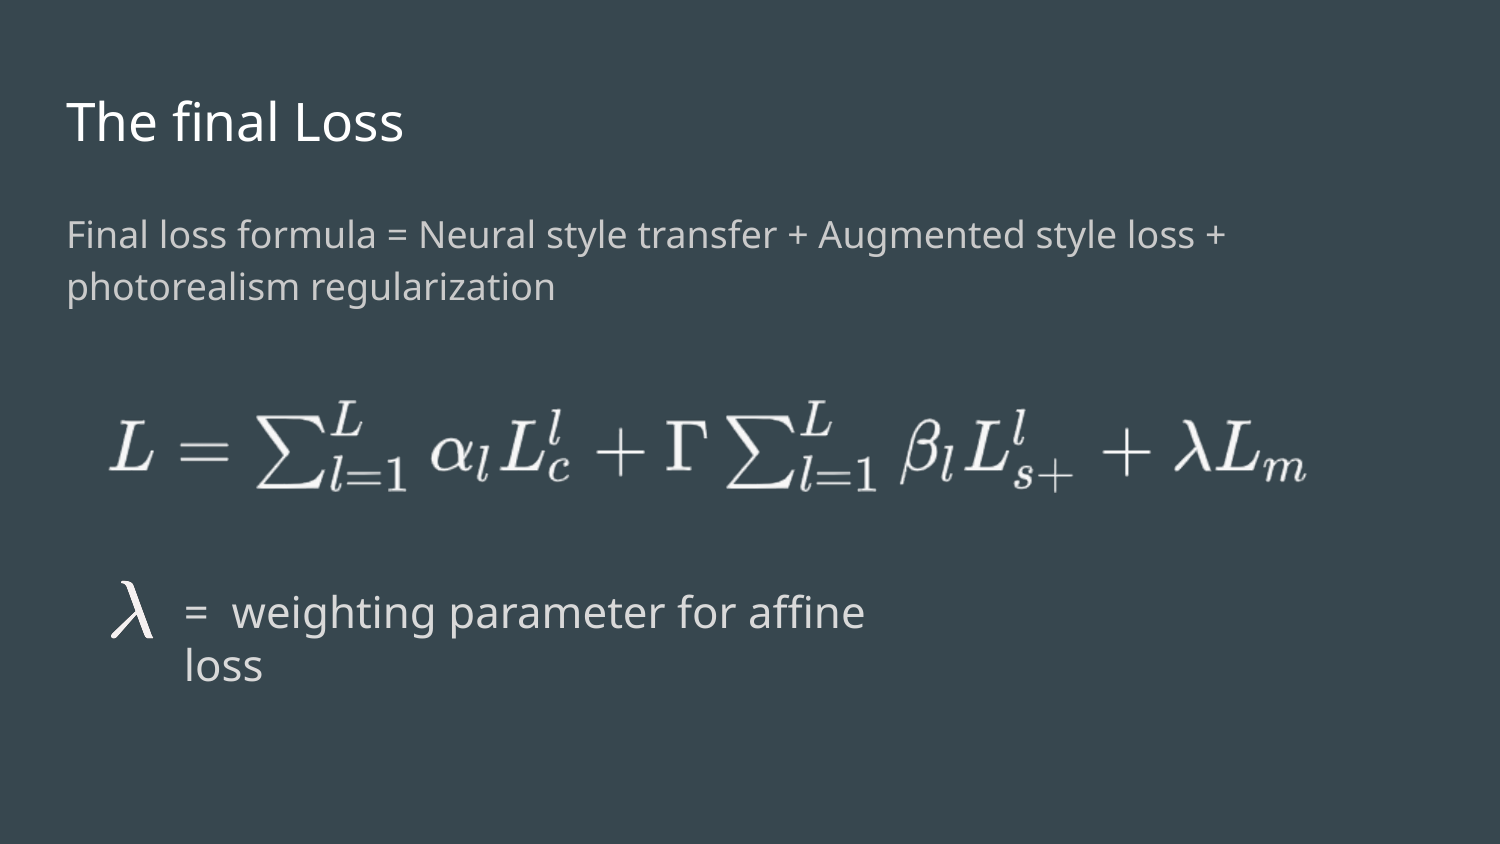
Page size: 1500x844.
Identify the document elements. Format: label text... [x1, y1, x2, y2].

picture [107, 395, 1316, 501]
title The final Loss [51, 72, 1449, 167]
picture [107, 573, 156, 648]
list Final loss formula = Neural style transfer + Augmented style loss + photorealism regularization [51, 189, 1449, 453]
text_box = weighting parameter for affine loss [168, 569, 901, 705]
